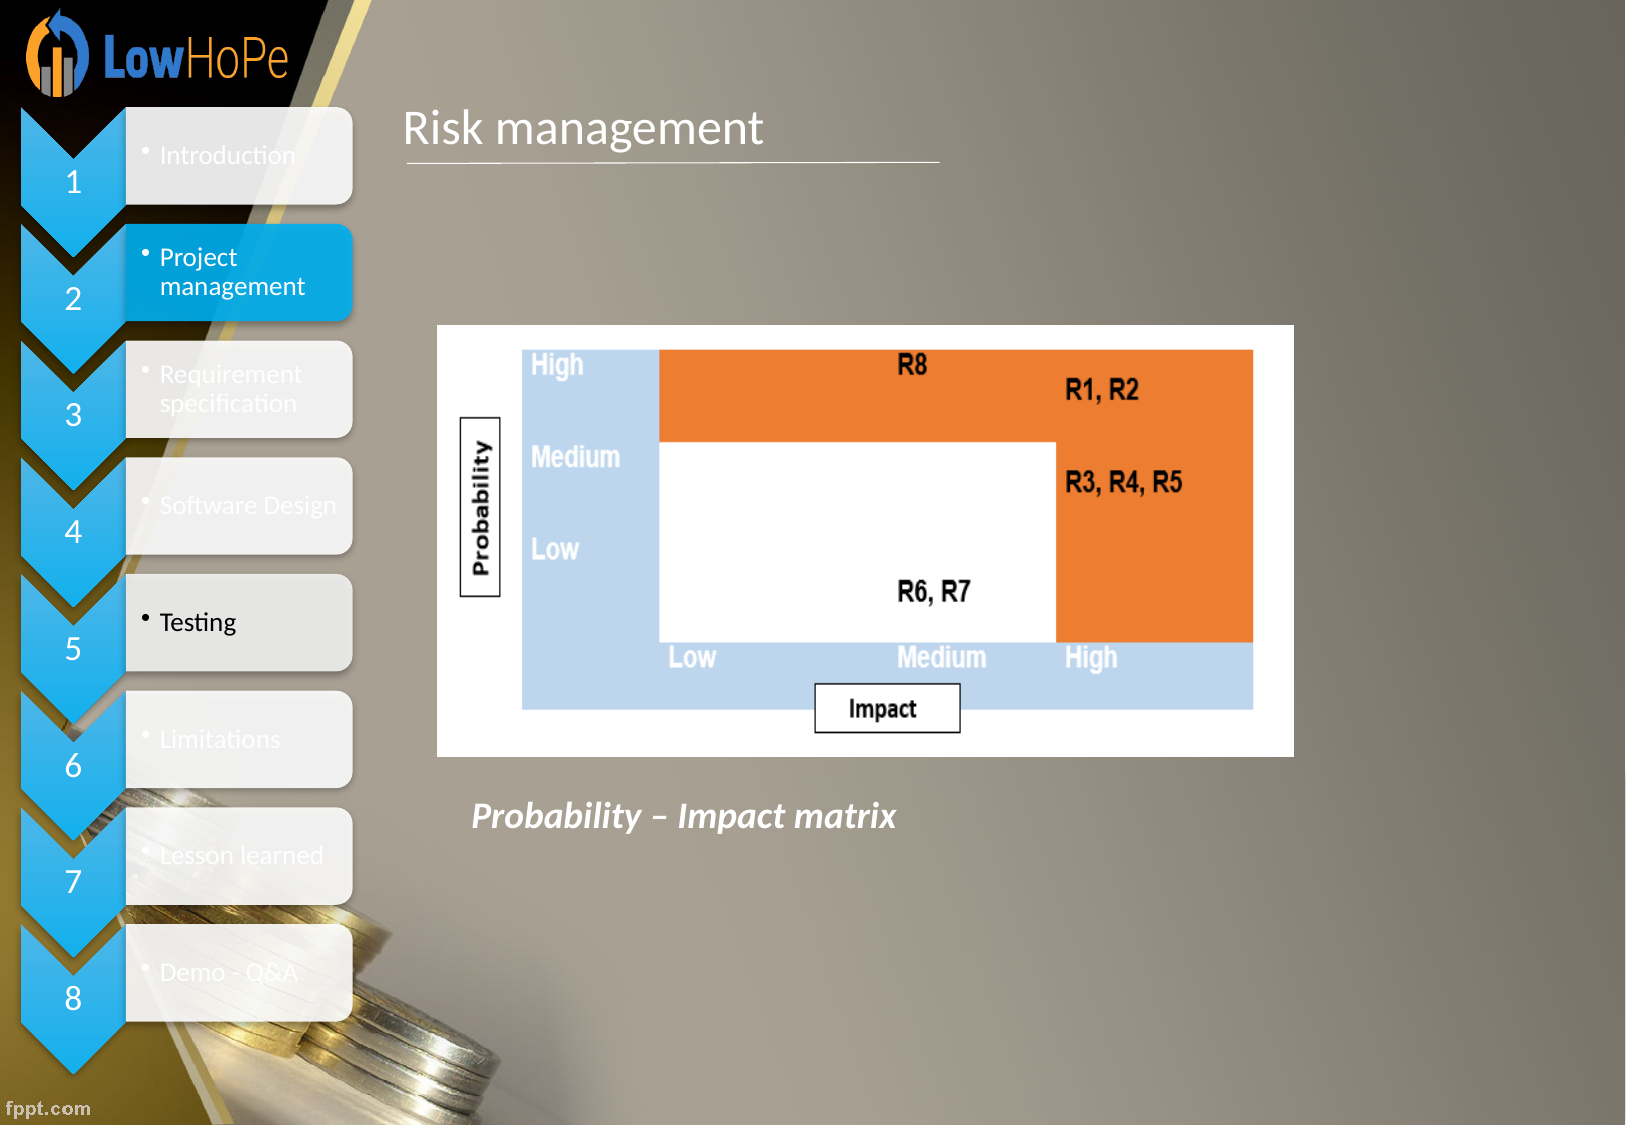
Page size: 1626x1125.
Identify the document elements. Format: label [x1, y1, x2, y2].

picture [0, 0, 1625, 1125]
text_box [20, 106, 353, 1075]
